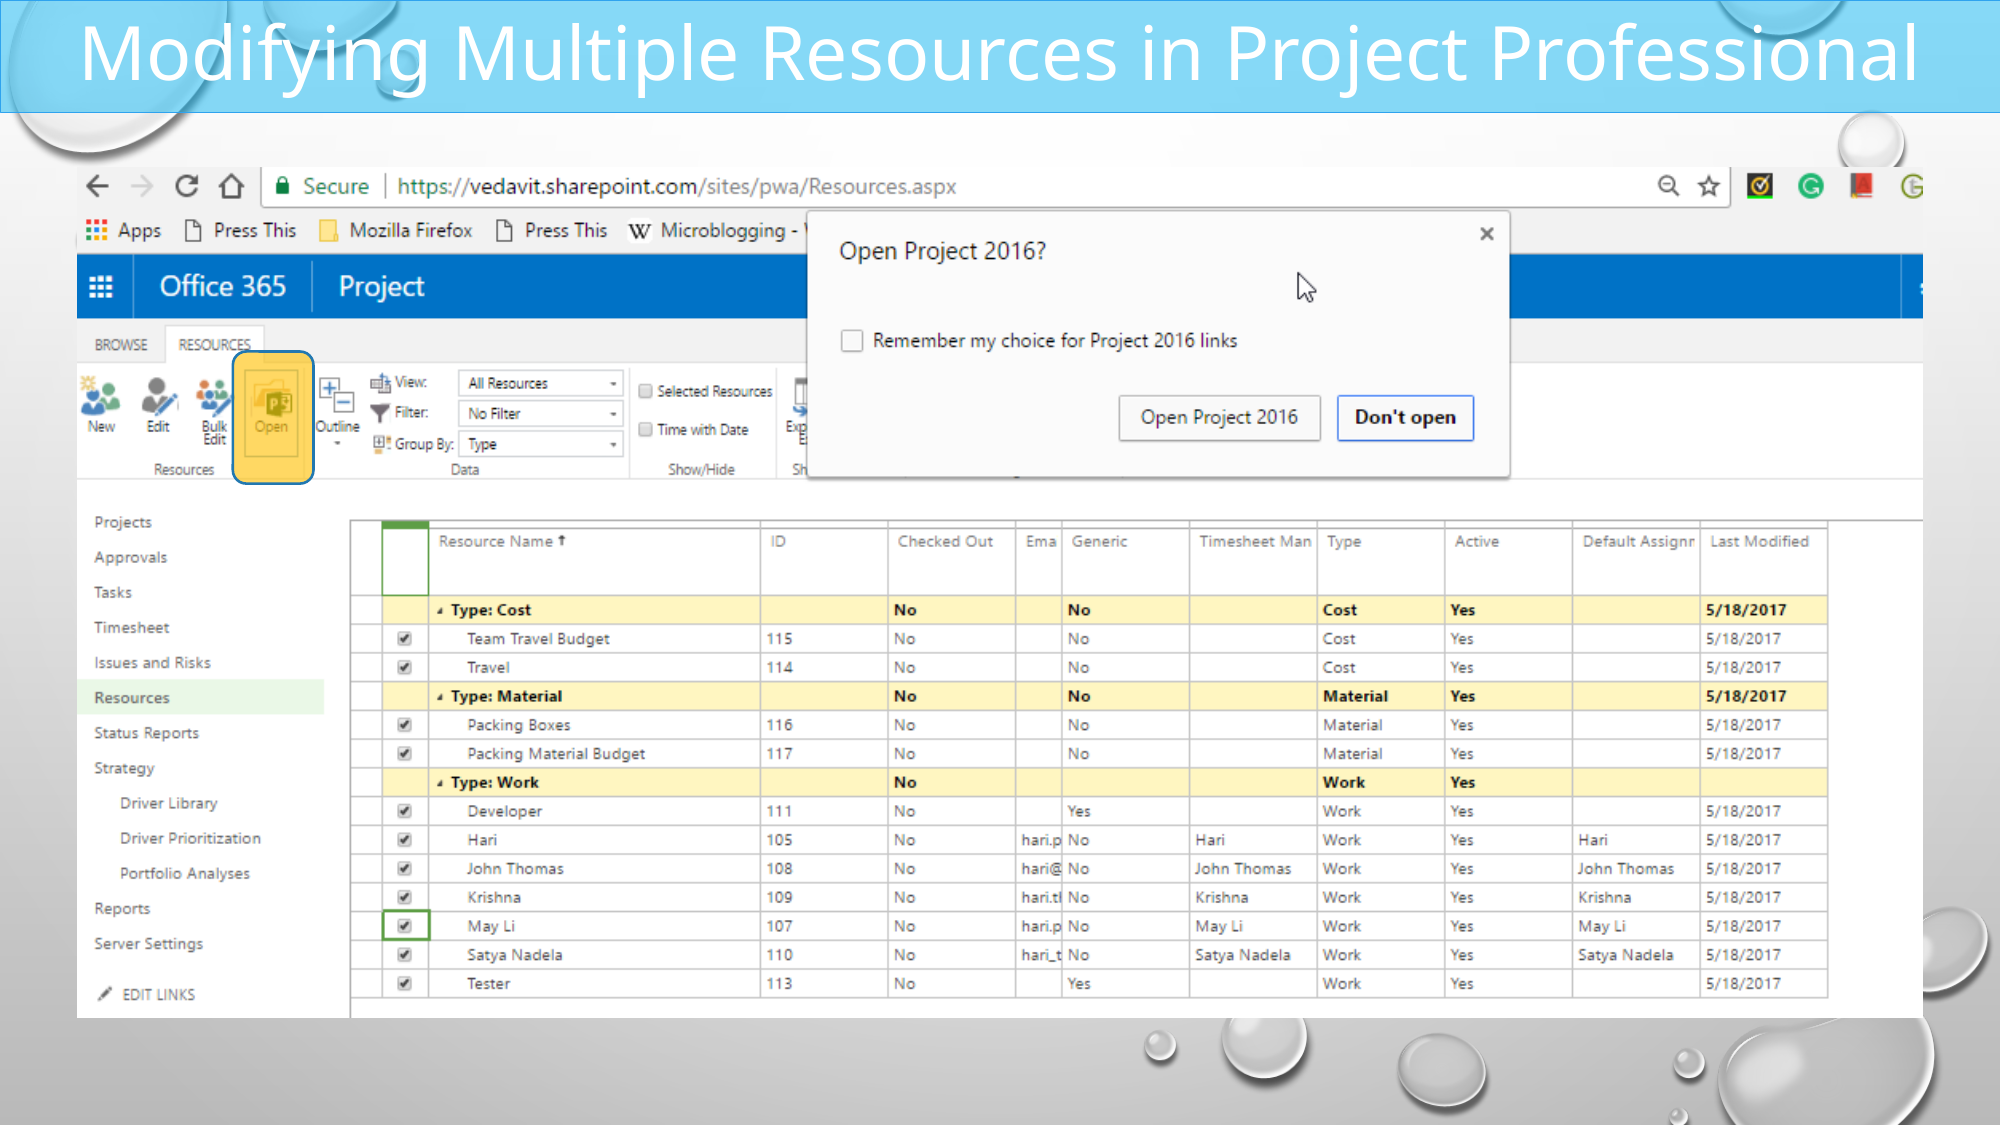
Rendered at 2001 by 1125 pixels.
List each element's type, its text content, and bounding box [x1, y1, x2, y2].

title Modifying Multiple Resources in Project Professional [0, 0, 2000, 113]
picture [0, 113, 2000, 1125]
